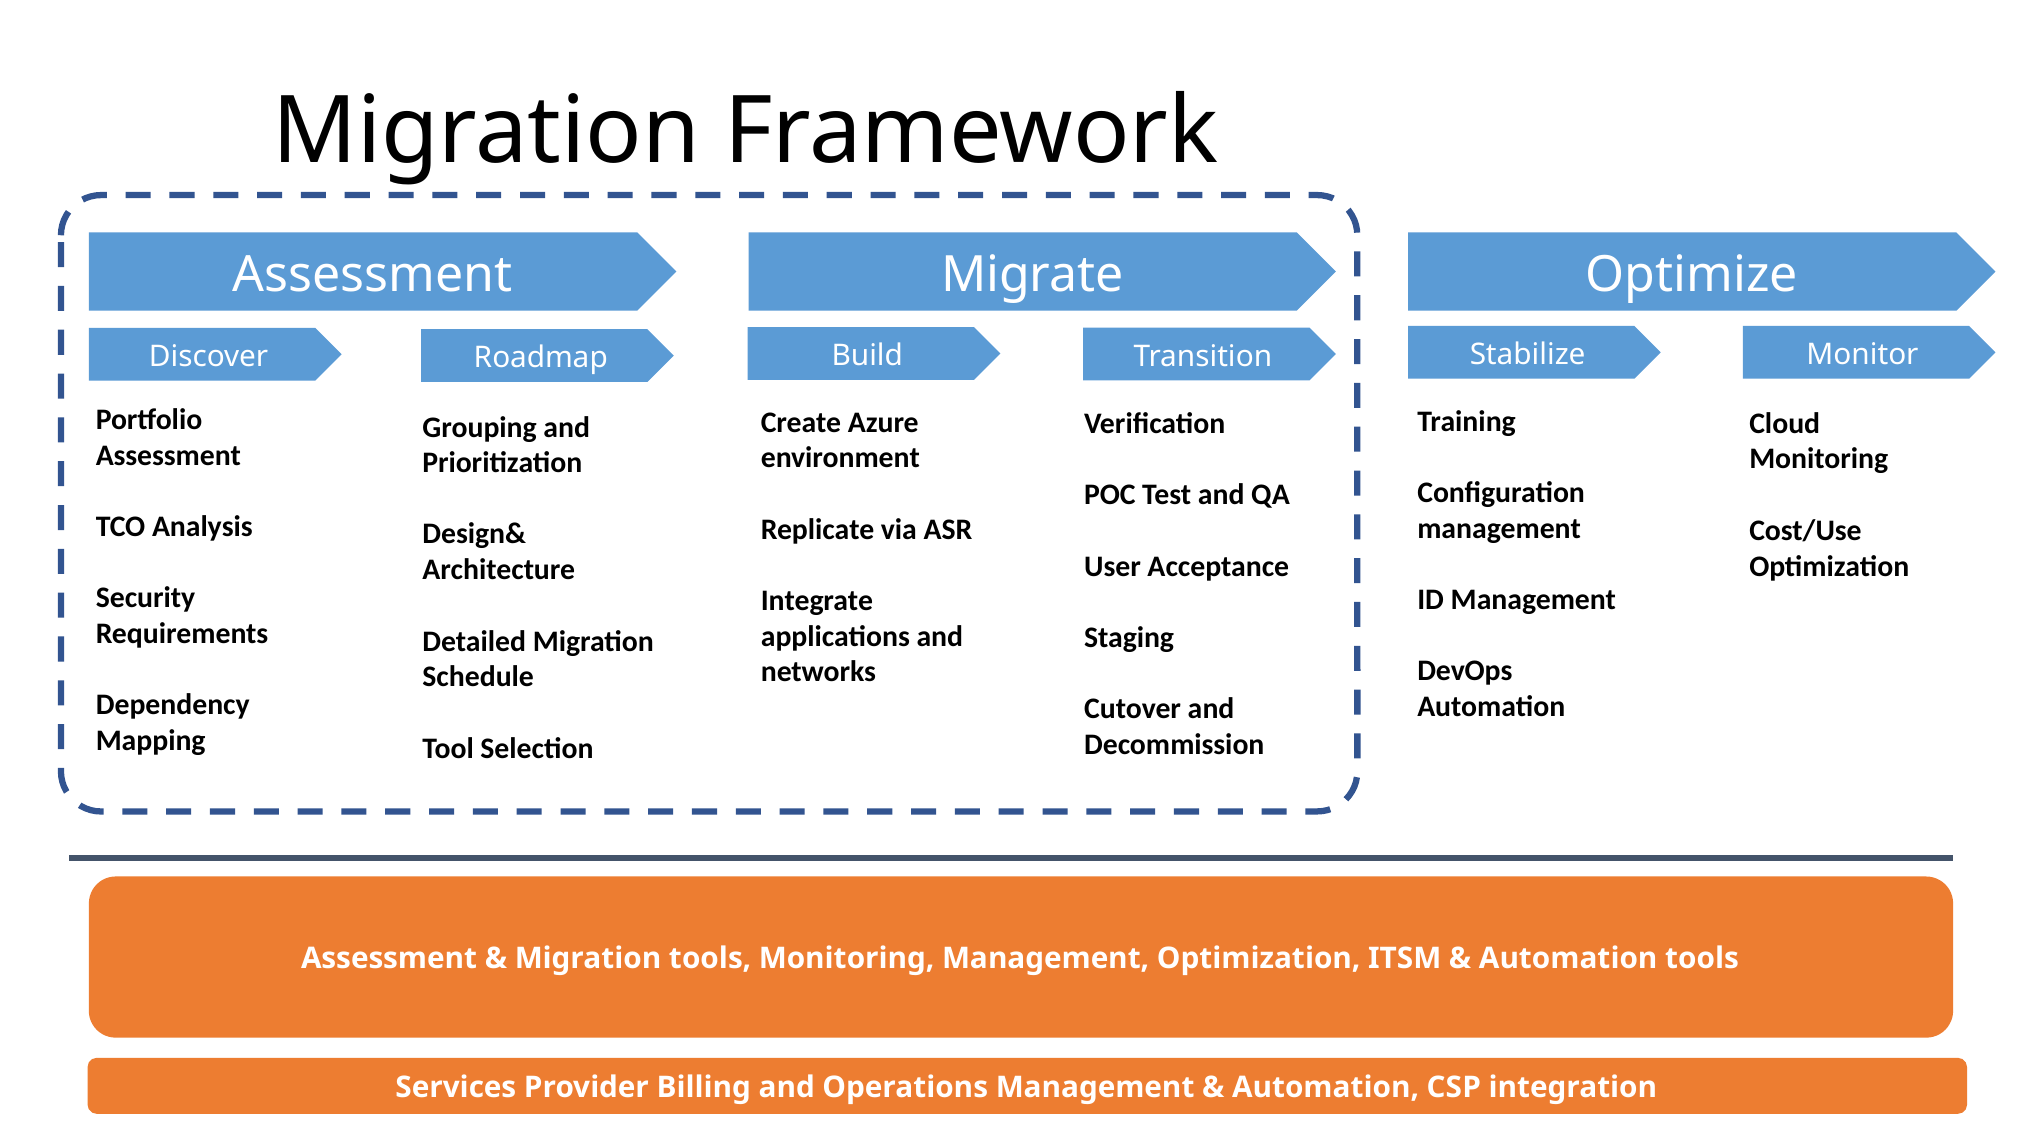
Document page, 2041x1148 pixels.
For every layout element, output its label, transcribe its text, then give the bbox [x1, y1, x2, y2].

text_box Cloud Monitoring Cost/Use Optimization [1734, 396, 1967, 641]
text_box Stabilize [1407, 324, 1663, 380]
text_box Monitor [1741, 324, 1997, 380]
text_box [59, 194, 1359, 813]
text_box Assessment & Migration tools, Monitoring, Management, Optimization, ITSM & Automation tools [87, 875, 1955, 1039]
text_box Optimize [1407, 231, 1997, 312]
title Migration Framework [257, 21, 2018, 243]
text_box Services Provider Billing and Operations Management & Automation, CSP integration [86, 1056, 1969, 1115]
text_box Training Configuration management ID Management DevOps Automation [1402, 393, 1635, 730]
